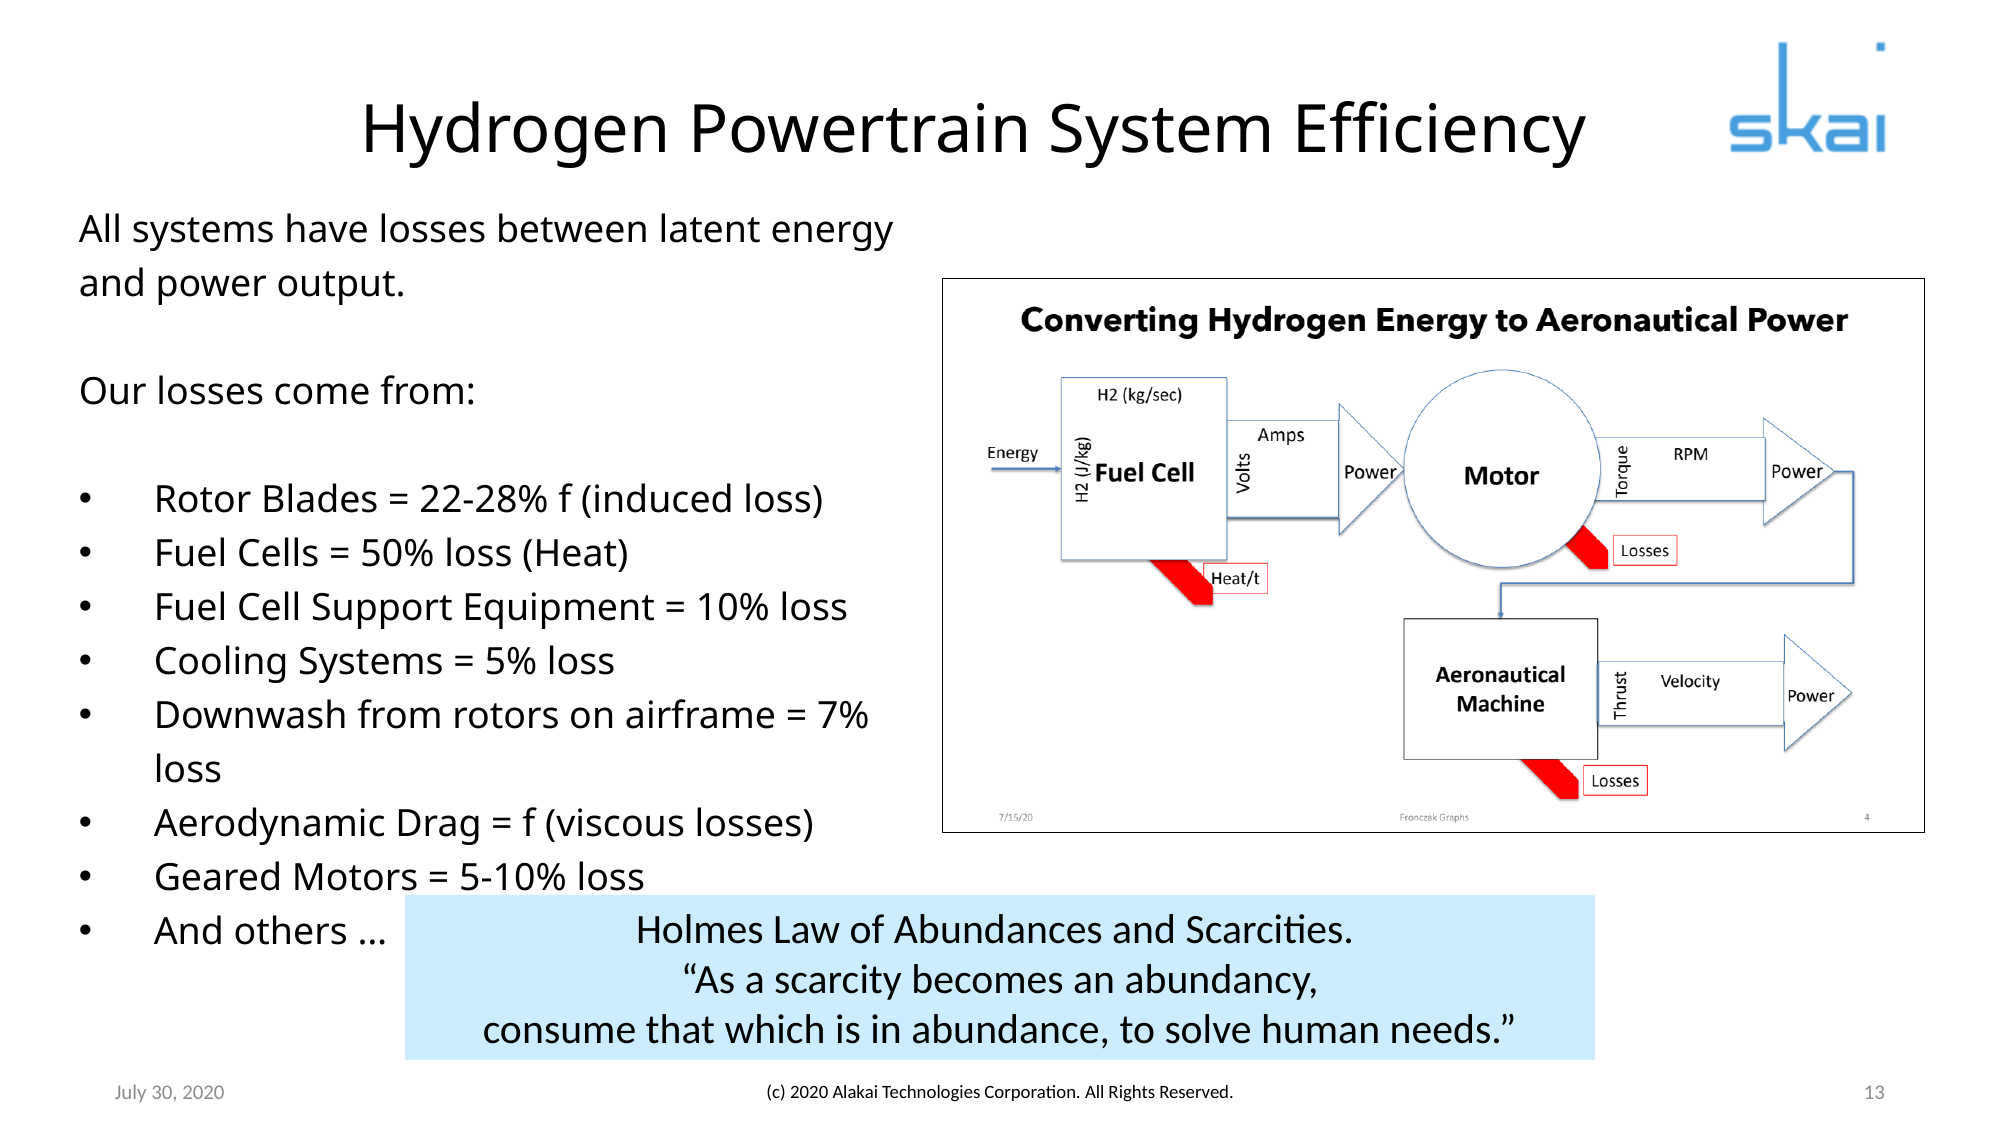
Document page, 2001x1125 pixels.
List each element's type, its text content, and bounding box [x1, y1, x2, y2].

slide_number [99, 1061, 405, 1121]
text_box Holmes Law of Abundances and Scarcities. “As a scarcity becomes an abundancy, consume that which is in abundance, to solve human needs.” [405, 894, 1595, 1060]
text_box All systems have losses between latent energy and power output. Our losses come from: Rotor Blades = 22-28% f (induced loss) Fuel Cells = 50% loss (Heat) Fuel Cell Support Equipment = 10% loss Cooling Systems = 5% loss Downwash from rotors on airframe = 7% loss Aerodynamic Drag = f (viscous losses) Geared Motors = 5-10% loss And others … [63, 180, 943, 798]
text_box Hydrogen Powertrain System Efficiency [203, 88, 1745, 148]
footer (c) 2020 Alakai Technologies Corporation. All Rights Reserved. [405, 1061, 1433, 1121]
slide_number 13 [1433, 1061, 1900, 1121]
picture [1716, 36, 1900, 160]
picture [942, 278, 1925, 833]
